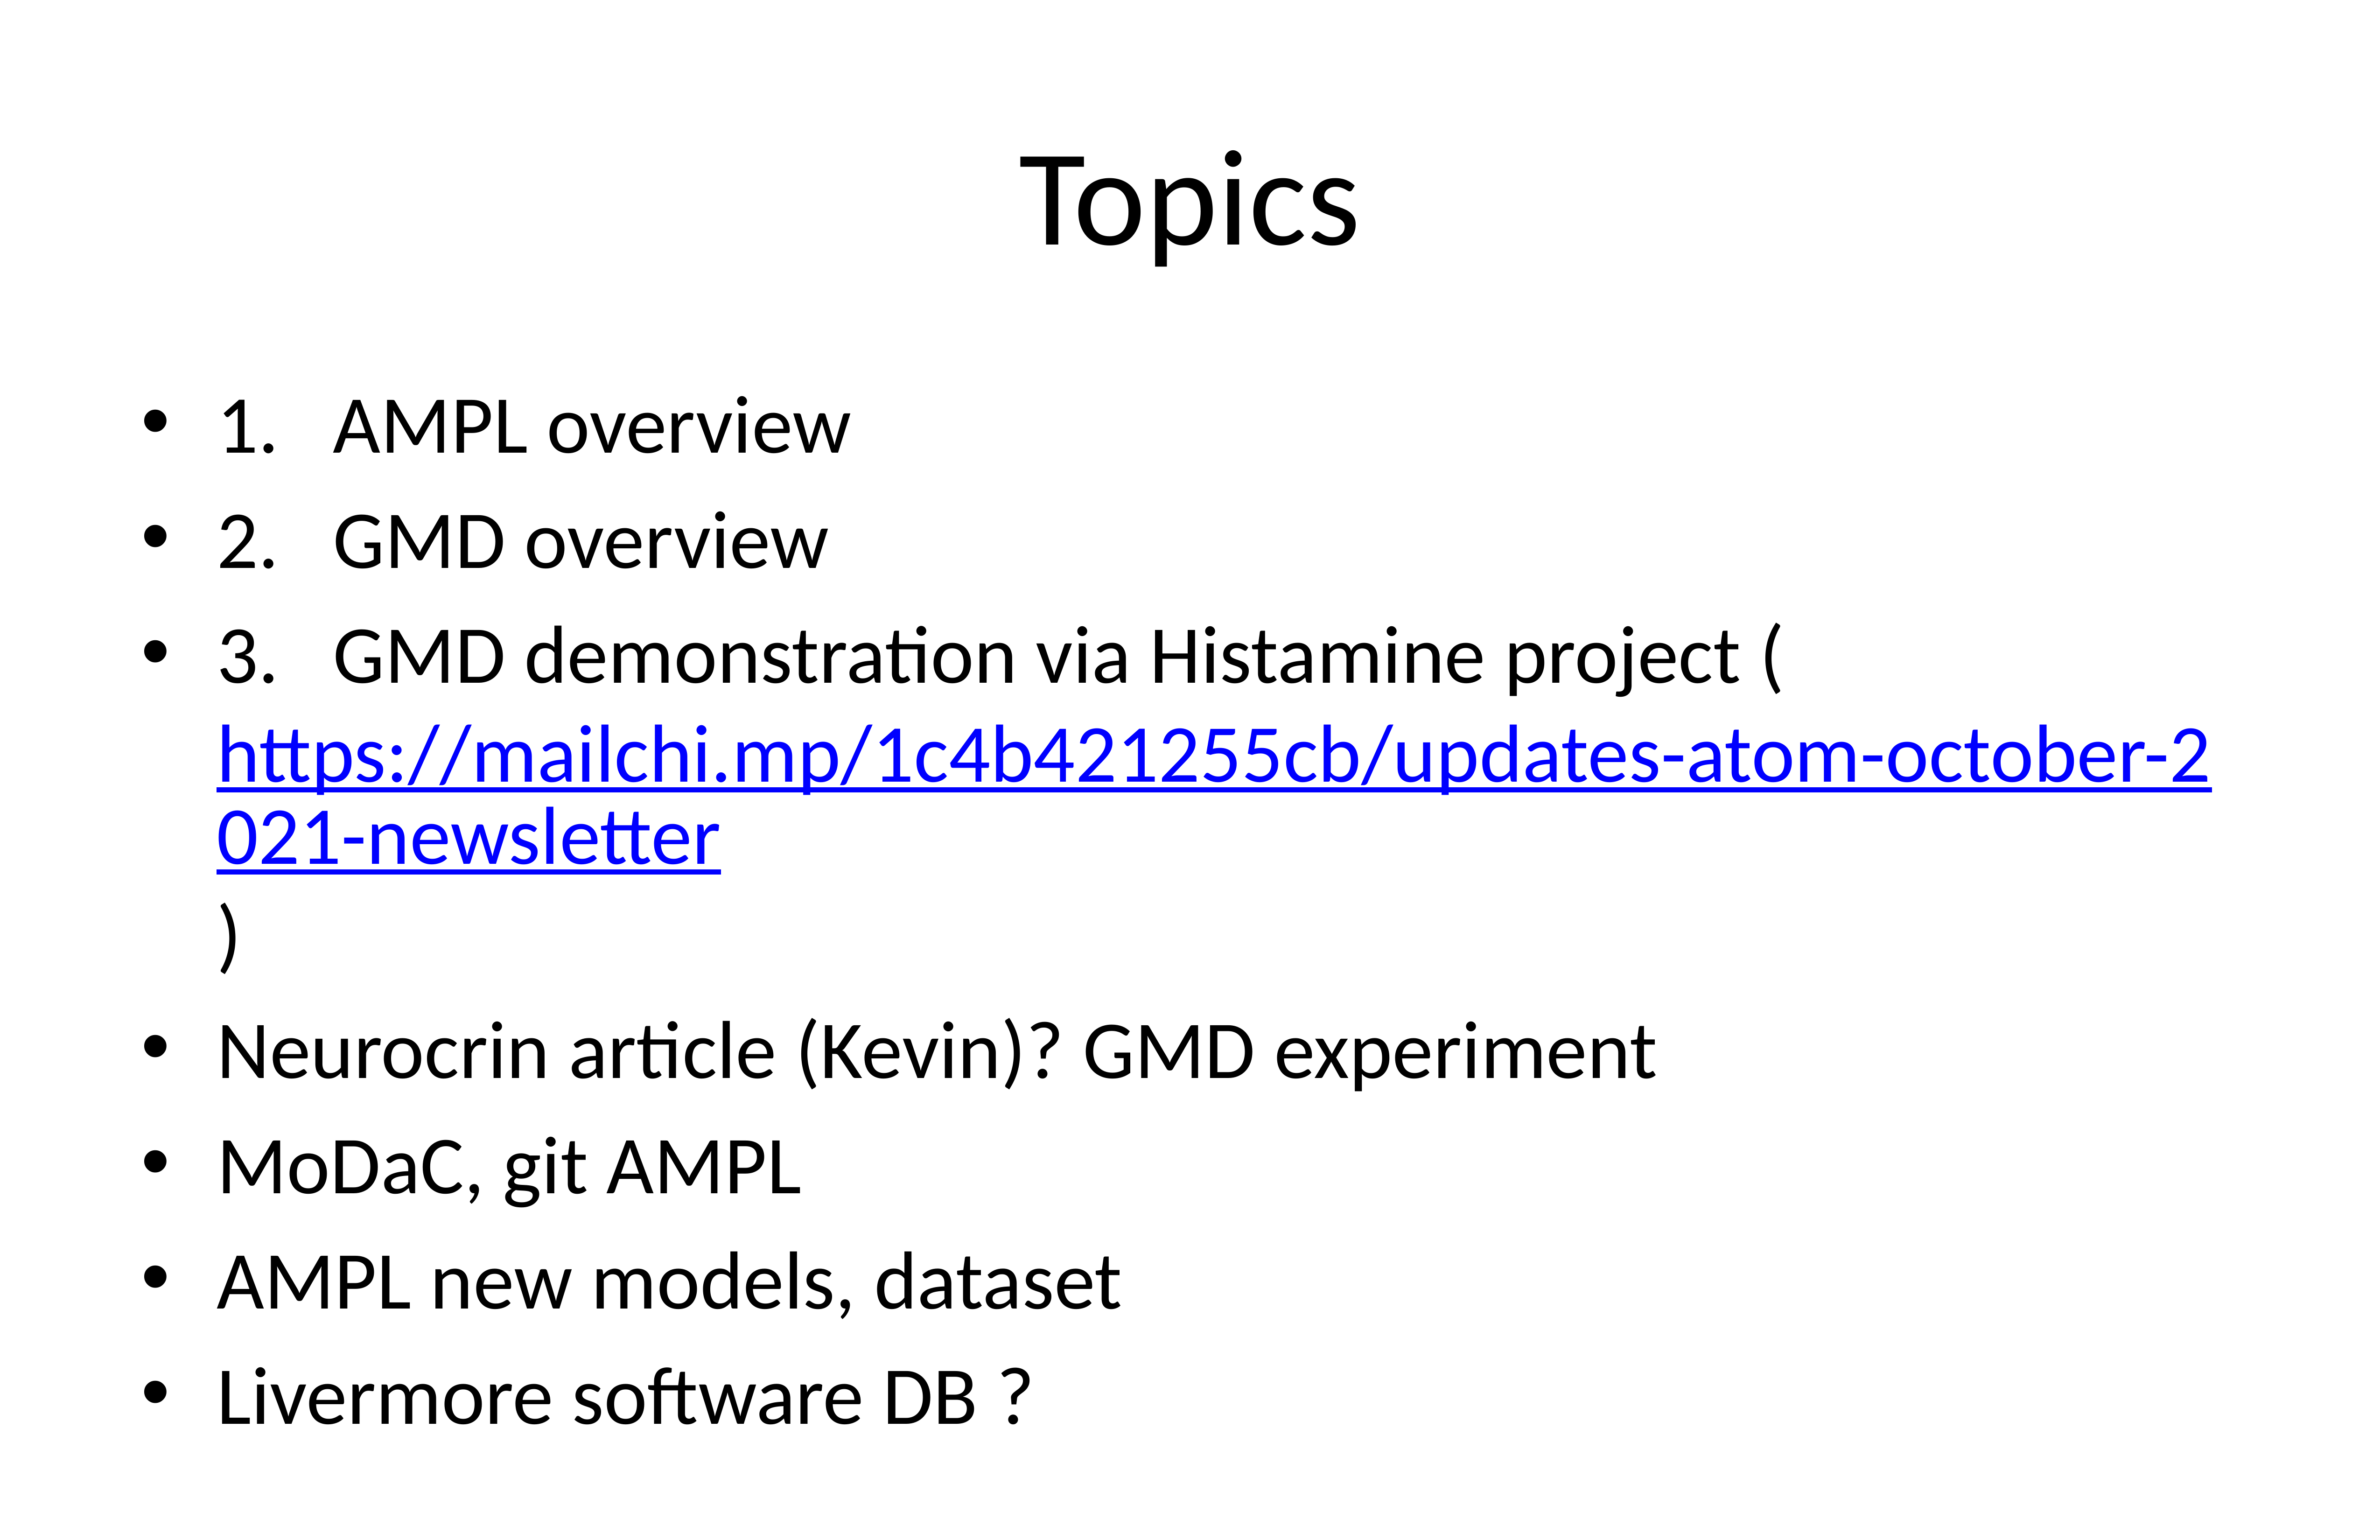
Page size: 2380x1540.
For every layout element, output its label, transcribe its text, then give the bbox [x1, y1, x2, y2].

title Topics [119, 62, 2261, 319]
list 1. AMPL overview 2. GMD overview 3. GMD demonstration via Histamine project (https://mailchi.mp/1c4b421255cb/updates-atom-october-2021-newsletter) Neurocrin article (Kevin)? GMD experiment MoDaC, git AMPL AMPL new models, dataset Livermore software DB ? [119, 359, 2261, 1376]
